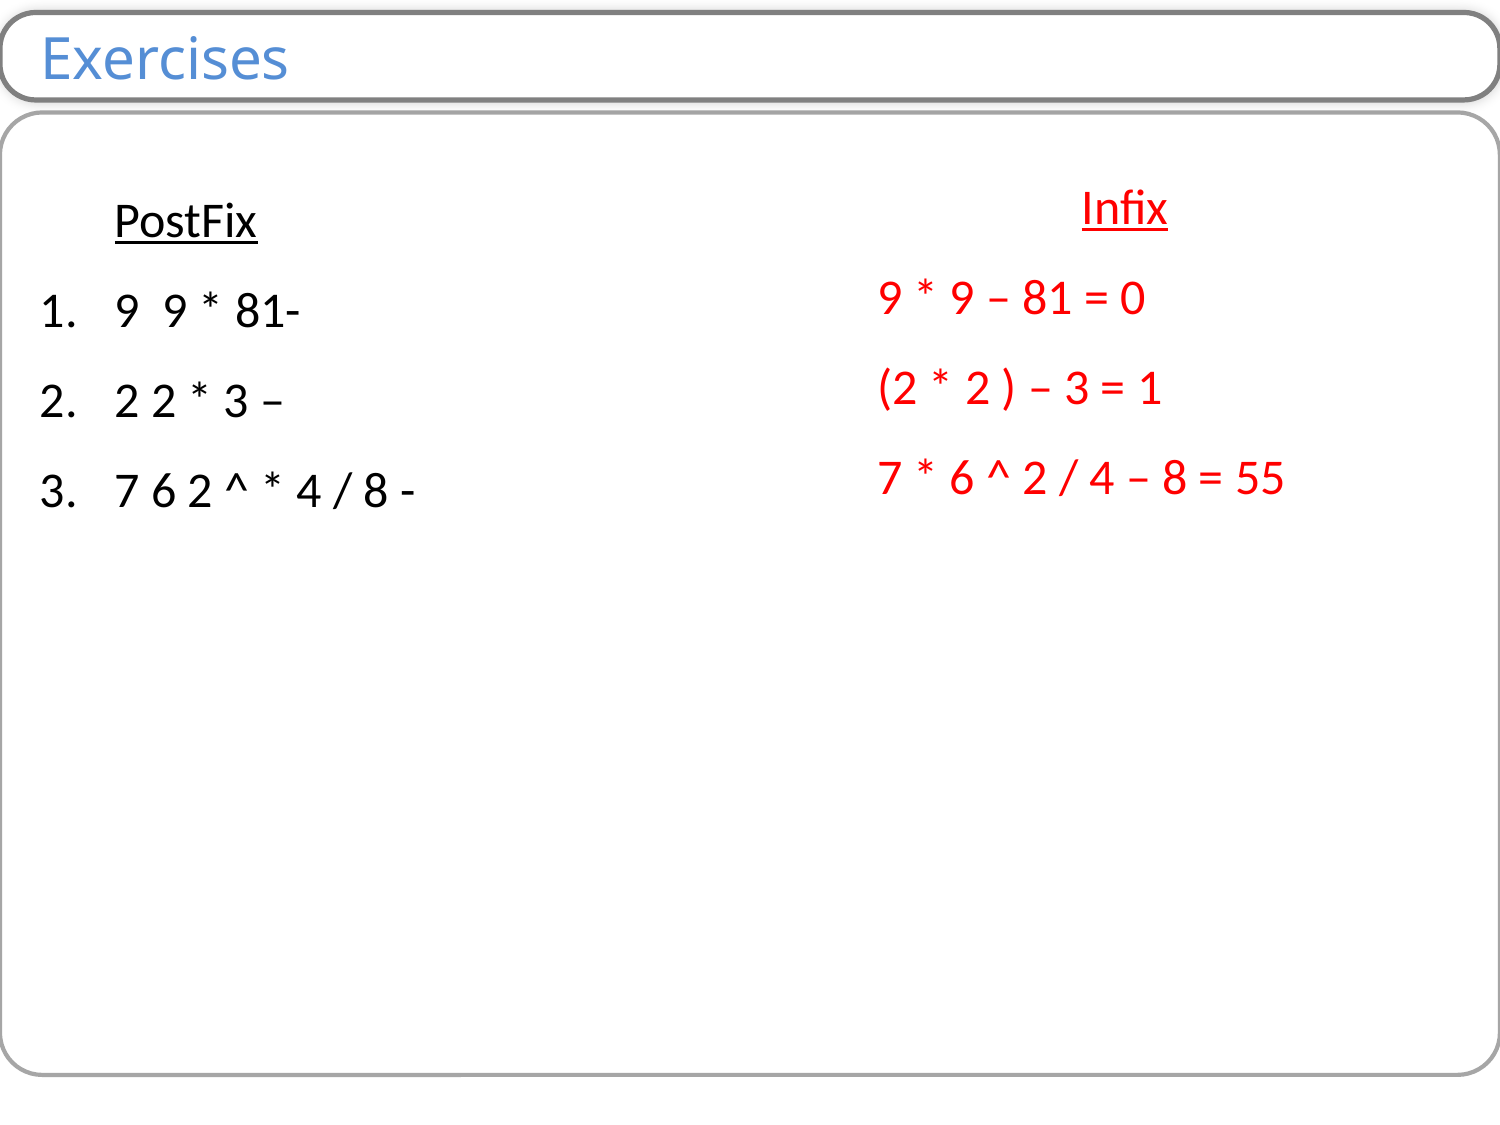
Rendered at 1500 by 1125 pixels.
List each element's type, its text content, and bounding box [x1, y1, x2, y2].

text_box Infix 9 * 9 – 81 = 0 (2 * 2 ) – 3 = 1 7 * 6 ^ 2 / 4 – 8 = 55 [862, 137, 1388, 513]
text_box PostFix 9 9 * 81- 2 2 * 3 – 7 6 2 ^ * 4 / 8 - [24, 149, 1475, 525]
text_box [0, 111, 1500, 1078]
text_box Exercises [0, 10, 1500, 103]
